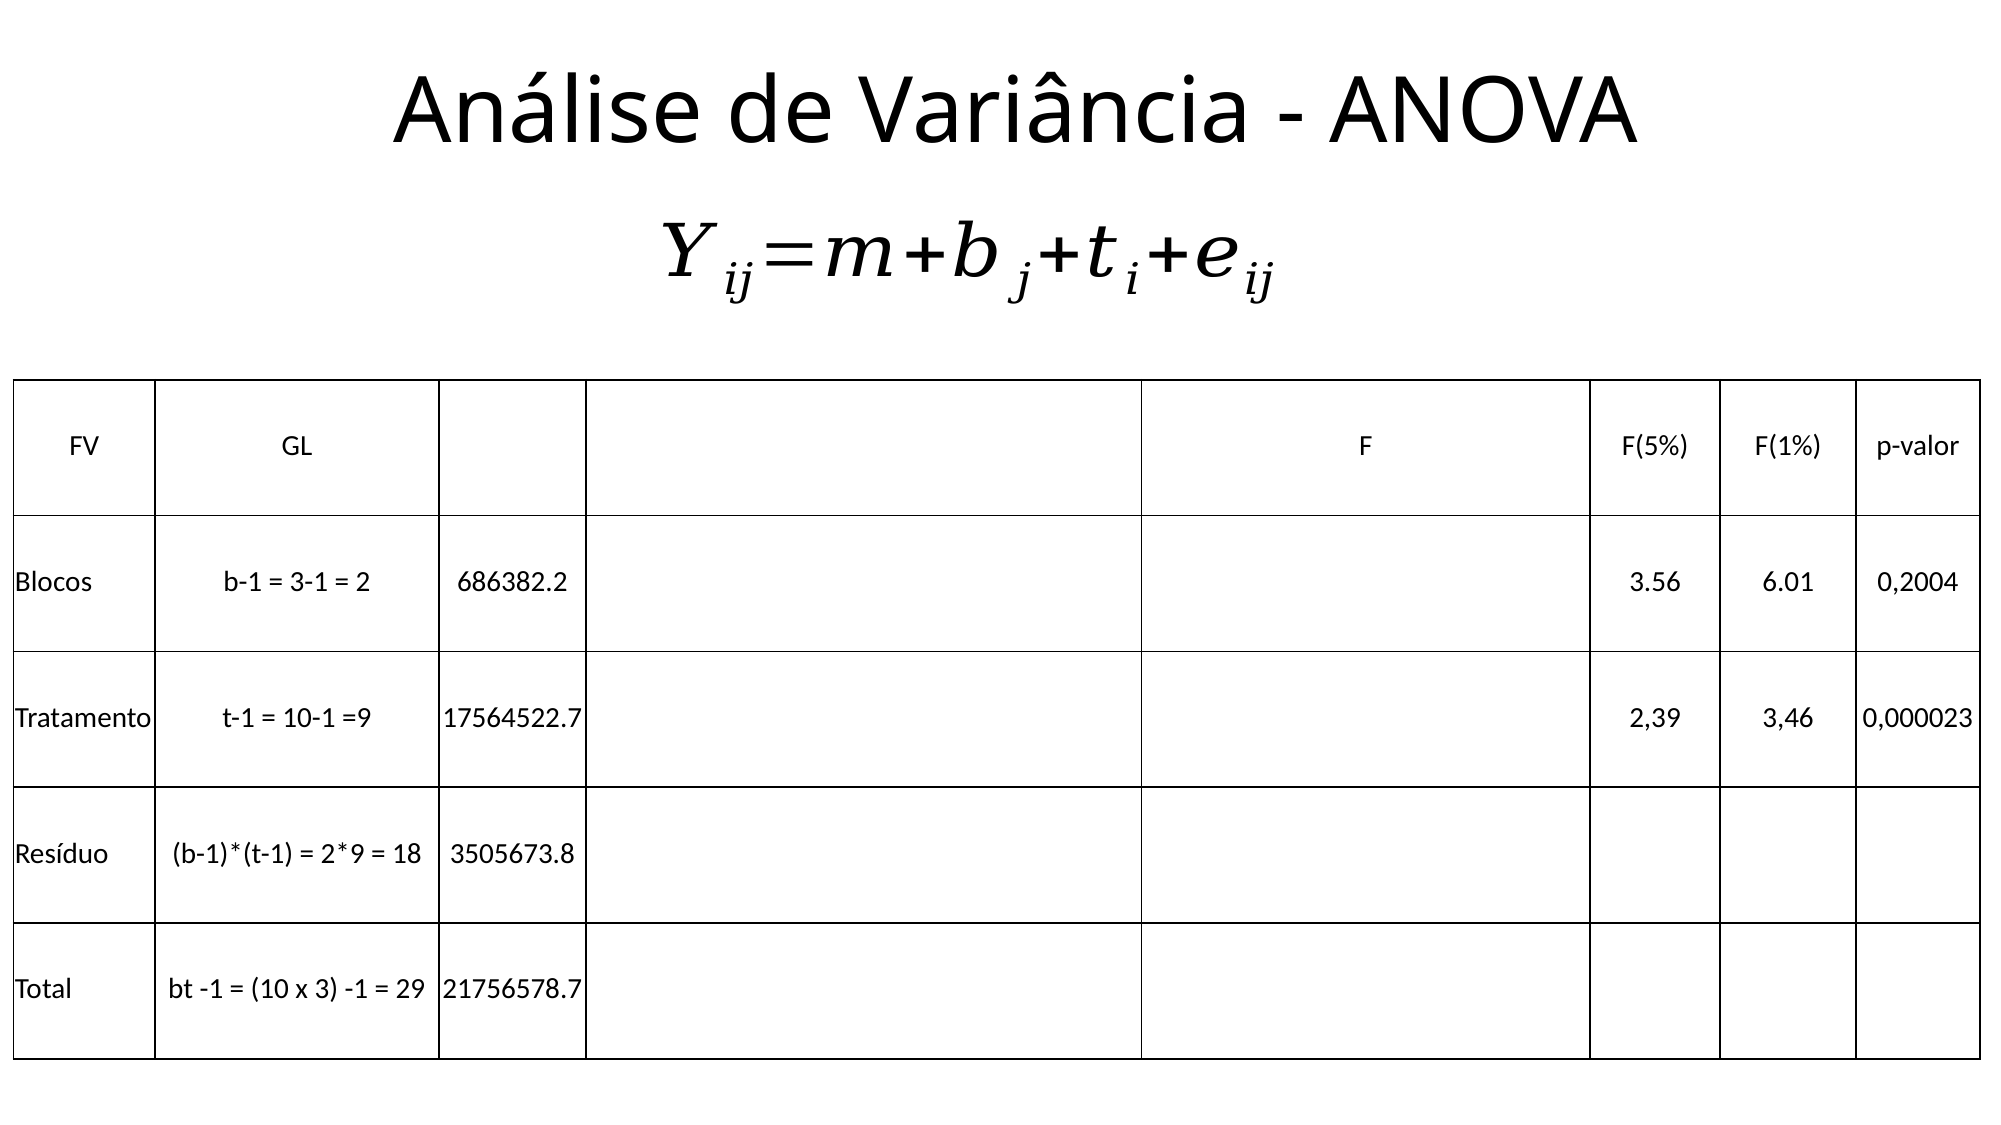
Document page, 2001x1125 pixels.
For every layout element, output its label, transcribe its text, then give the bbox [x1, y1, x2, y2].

text_box Análise de Variância - ANOVA [154, 0, 1880, 218]
